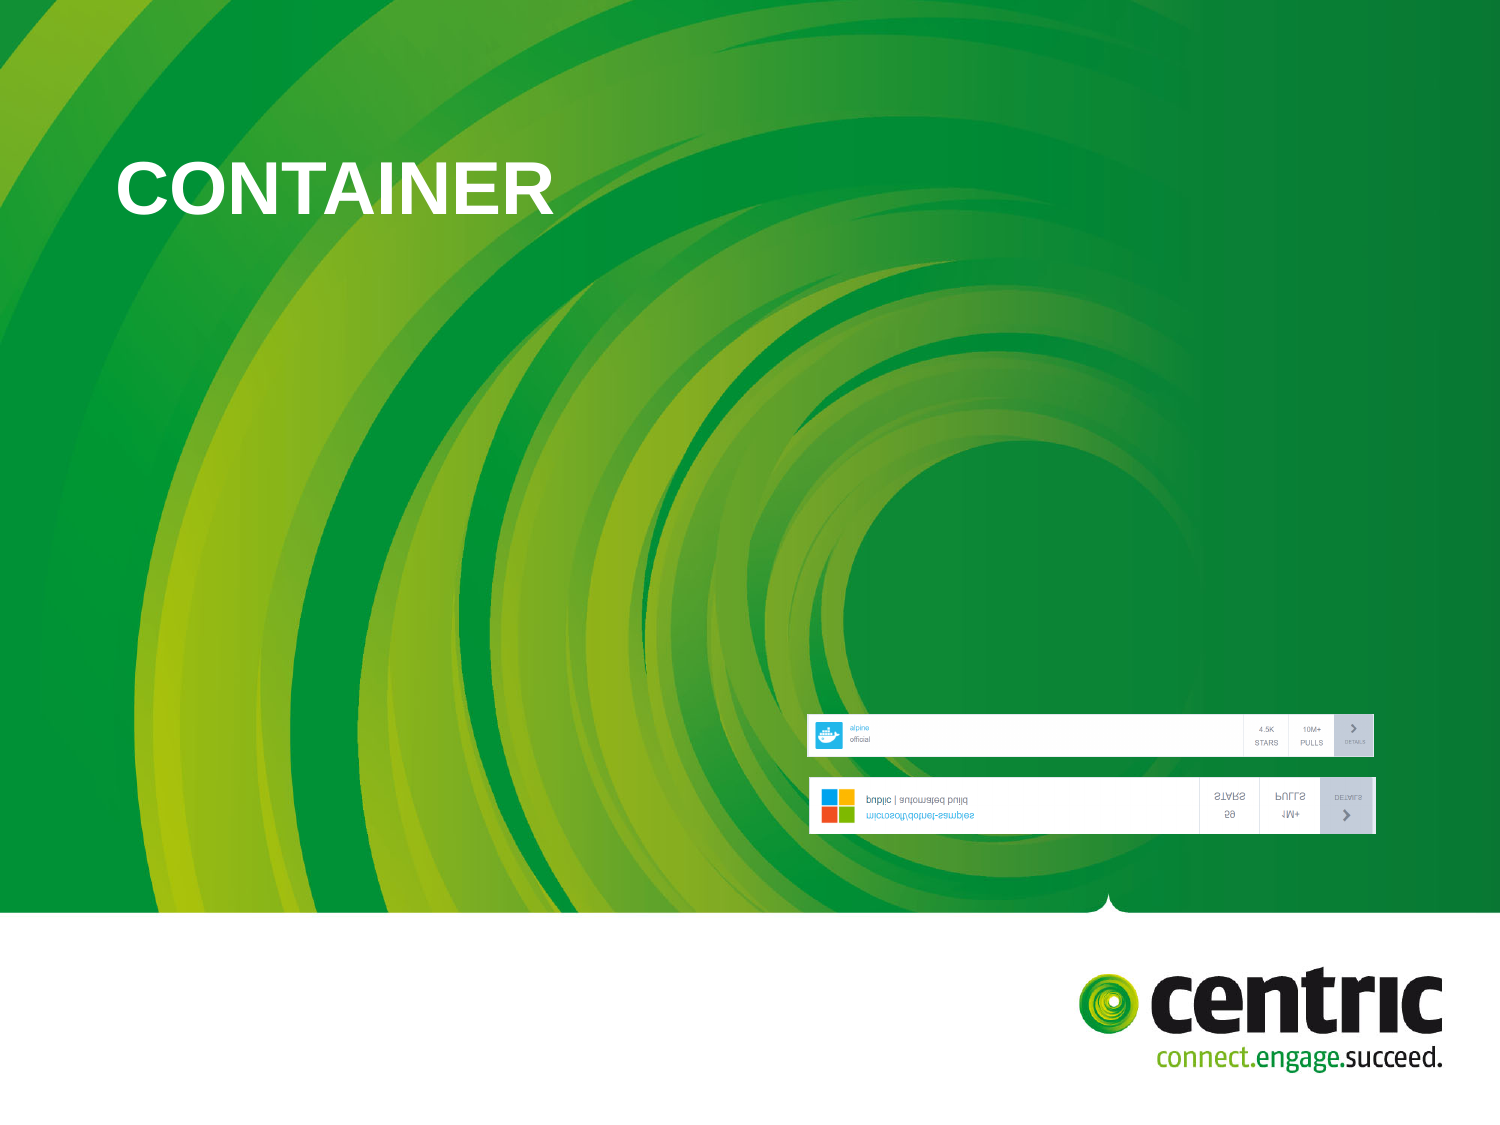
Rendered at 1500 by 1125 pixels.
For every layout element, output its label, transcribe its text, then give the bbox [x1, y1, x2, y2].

picture [0, 0, 1500, 1125]
title CONTAINER [100, 106, 1376, 348]
